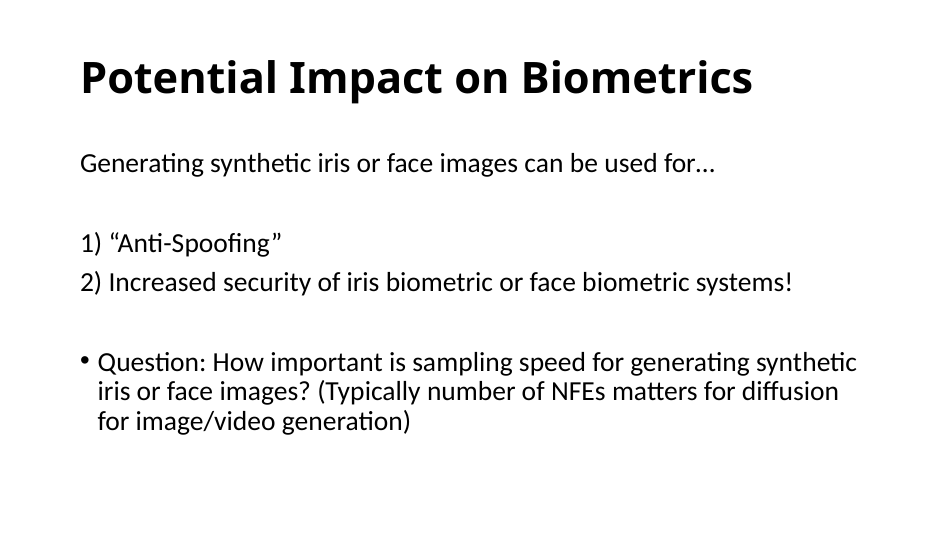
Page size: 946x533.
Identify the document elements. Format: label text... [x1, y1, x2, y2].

list Generating synthetic iris or face images can be used for… 1) “Anti-Spoofing” 2) Increased security of iris biometric or face biometric systems! Question: How important is sampling speed for generating synthetic iris or face images? (Typically number of NFEs matters for diffusion for image/video generation) [65, 141, 881, 480]
title Potential Impact on Biometrics [65, 28, 881, 132]
